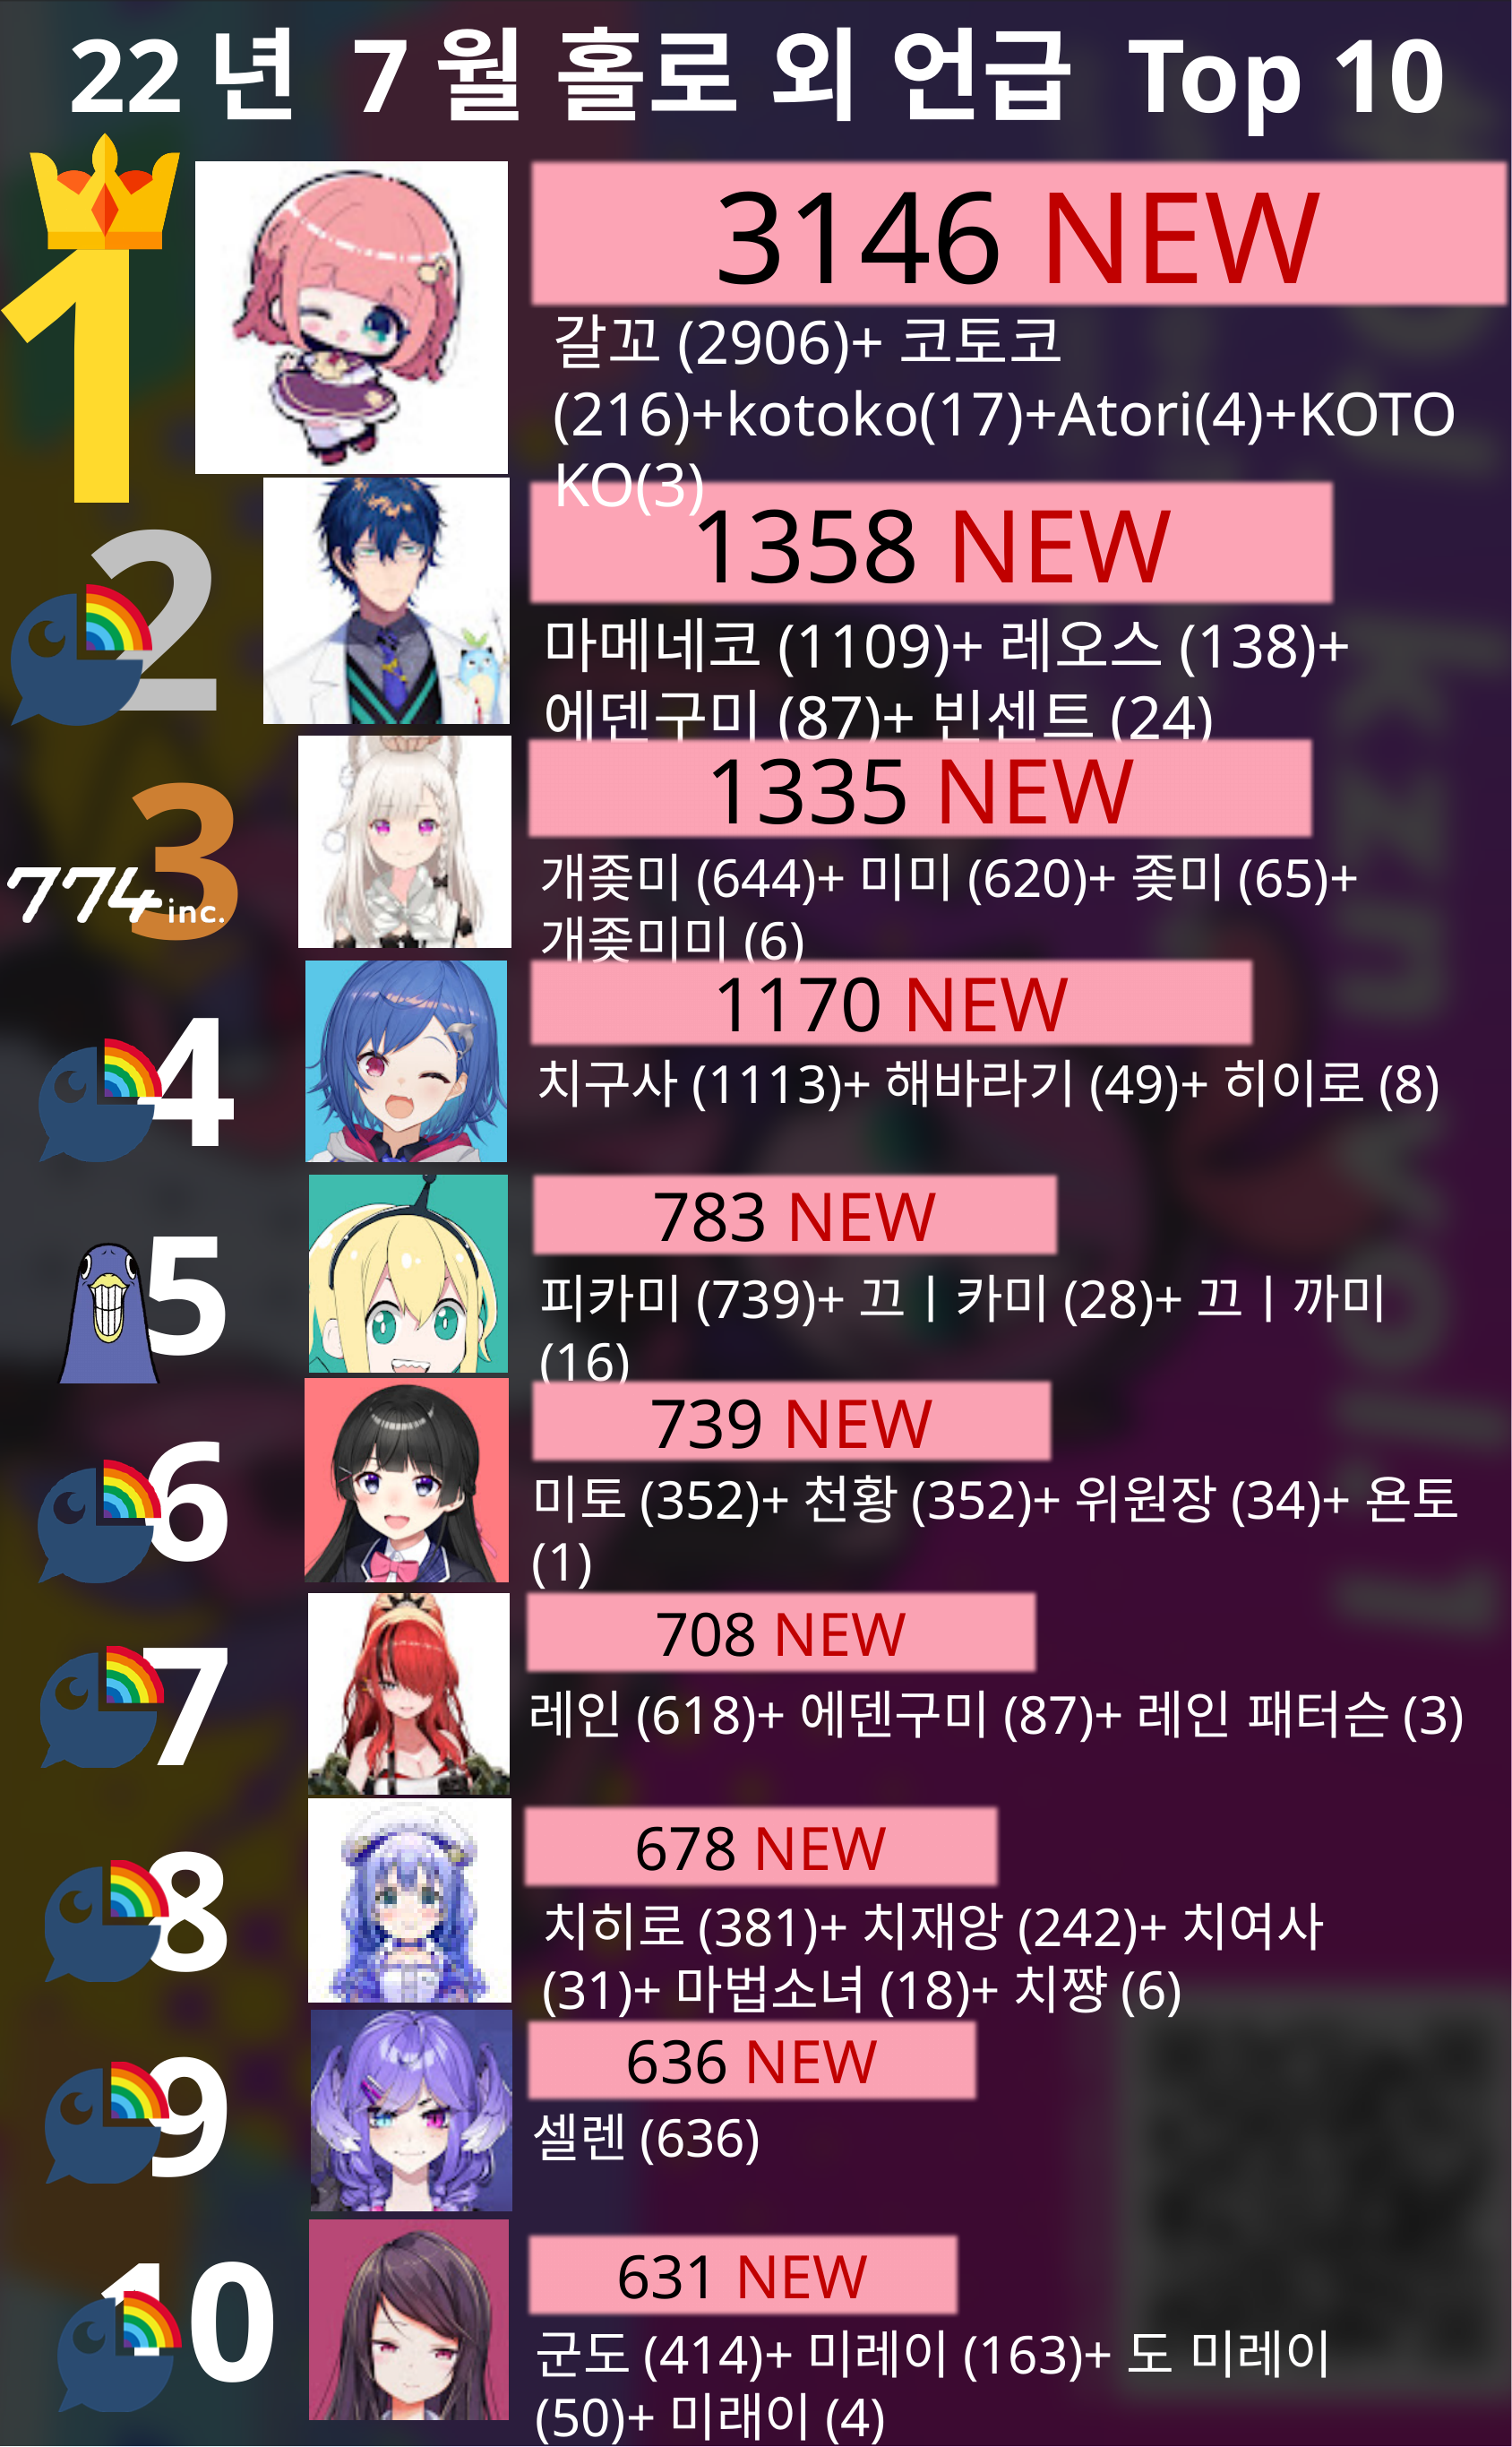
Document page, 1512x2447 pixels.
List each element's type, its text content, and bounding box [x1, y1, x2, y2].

text_box 739 NEW [534, 1383, 1048, 1459]
picture [39, 1646, 165, 1768]
text_box 631 NEW [531, 2238, 954, 2312]
picture [30, 116, 180, 266]
picture [308, 1798, 511, 2003]
text_box 1358 NEW [534, 485, 1329, 600]
text_box 636 NEW [532, 2027, 974, 2097]
picture [11, 584, 152, 726]
picture [44, 1860, 169, 1982]
text_box 1 [0, 134, 322, 453]
picture [305, 961, 507, 1162]
text_box 708 NEW [529, 1598, 1034, 1669]
text_box 피카미(739)+끄ㅣ카미(28)+끄ㅣ까미(16) [526, 1259, 1505, 1399]
text_box 미토(352)+천황(352)+위원장(34)+욘토(1) [519, 1460, 1512, 1598]
picture [298, 736, 511, 949]
text_box 1358 NEW [529, 601, 1334, 605]
picture [263, 478, 510, 724]
text_box 치히로(381)+치재앙(242)+치여사(31)+마법소녀(18)+치쨩(6) [528, 1887, 1510, 2027]
picture [309, 2219, 509, 2420]
picture [7, 867, 224, 923]
text_box 갈꼬(2906)+코토코(216)+kotoko(17)+Atori(4)+KOTOKO(3) [539, 297, 1505, 526]
picture [195, 161, 508, 474]
text_box 군도(414)+미레이(163)+도 미레이(50)+미래이(4) [521, 2314, 1512, 2447]
text_box 2 [0, 453, 332, 929]
picture [311, 2010, 512, 2211]
picture [44, 2062, 169, 2184]
text_box 678 NEW [528, 1809, 995, 1883]
picture [57, 2291, 182, 2412]
text_box 셀렌(636) [518, 2098, 1505, 2175]
text_box 3146 NEW [535, 165, 1504, 303]
text_box 3 [110, 717, 261, 988]
picture [39, 1038, 162, 1162]
picture [38, 1460, 161, 1583]
text_box 783 NEW [536, 1178, 1055, 1253]
text_box 1170 NEW [534, 963, 1249, 1042]
text_box 마메네코(1109)+레오스(138)+에덴구미(87)+빈센트(24) [529, 601, 1495, 759]
text_box 레인(618)+에덴구미(87)+레인 패터슨(3) [514, 1675, 1505, 1752]
picture [308, 1593, 510, 1795]
text_box 개좆미(644)+미미(620)+좆미(65)+개좆미미(6) [526, 838, 1512, 978]
picture [33, 1234, 184, 1383]
text_box 1335 NEW [530, 740, 1310, 834]
text_box 22년 7월 홀로 외 언급 Top 10 [4, 4, 1510, 140]
picture [305, 1378, 509, 1582]
text_box 치구사(1113)+해바라기(49)+히이로(8) [522, 1044, 1505, 1121]
text_box 4 5 6 7 8 9 10 [43, 969, 329, 2421]
picture [309, 1175, 508, 1373]
